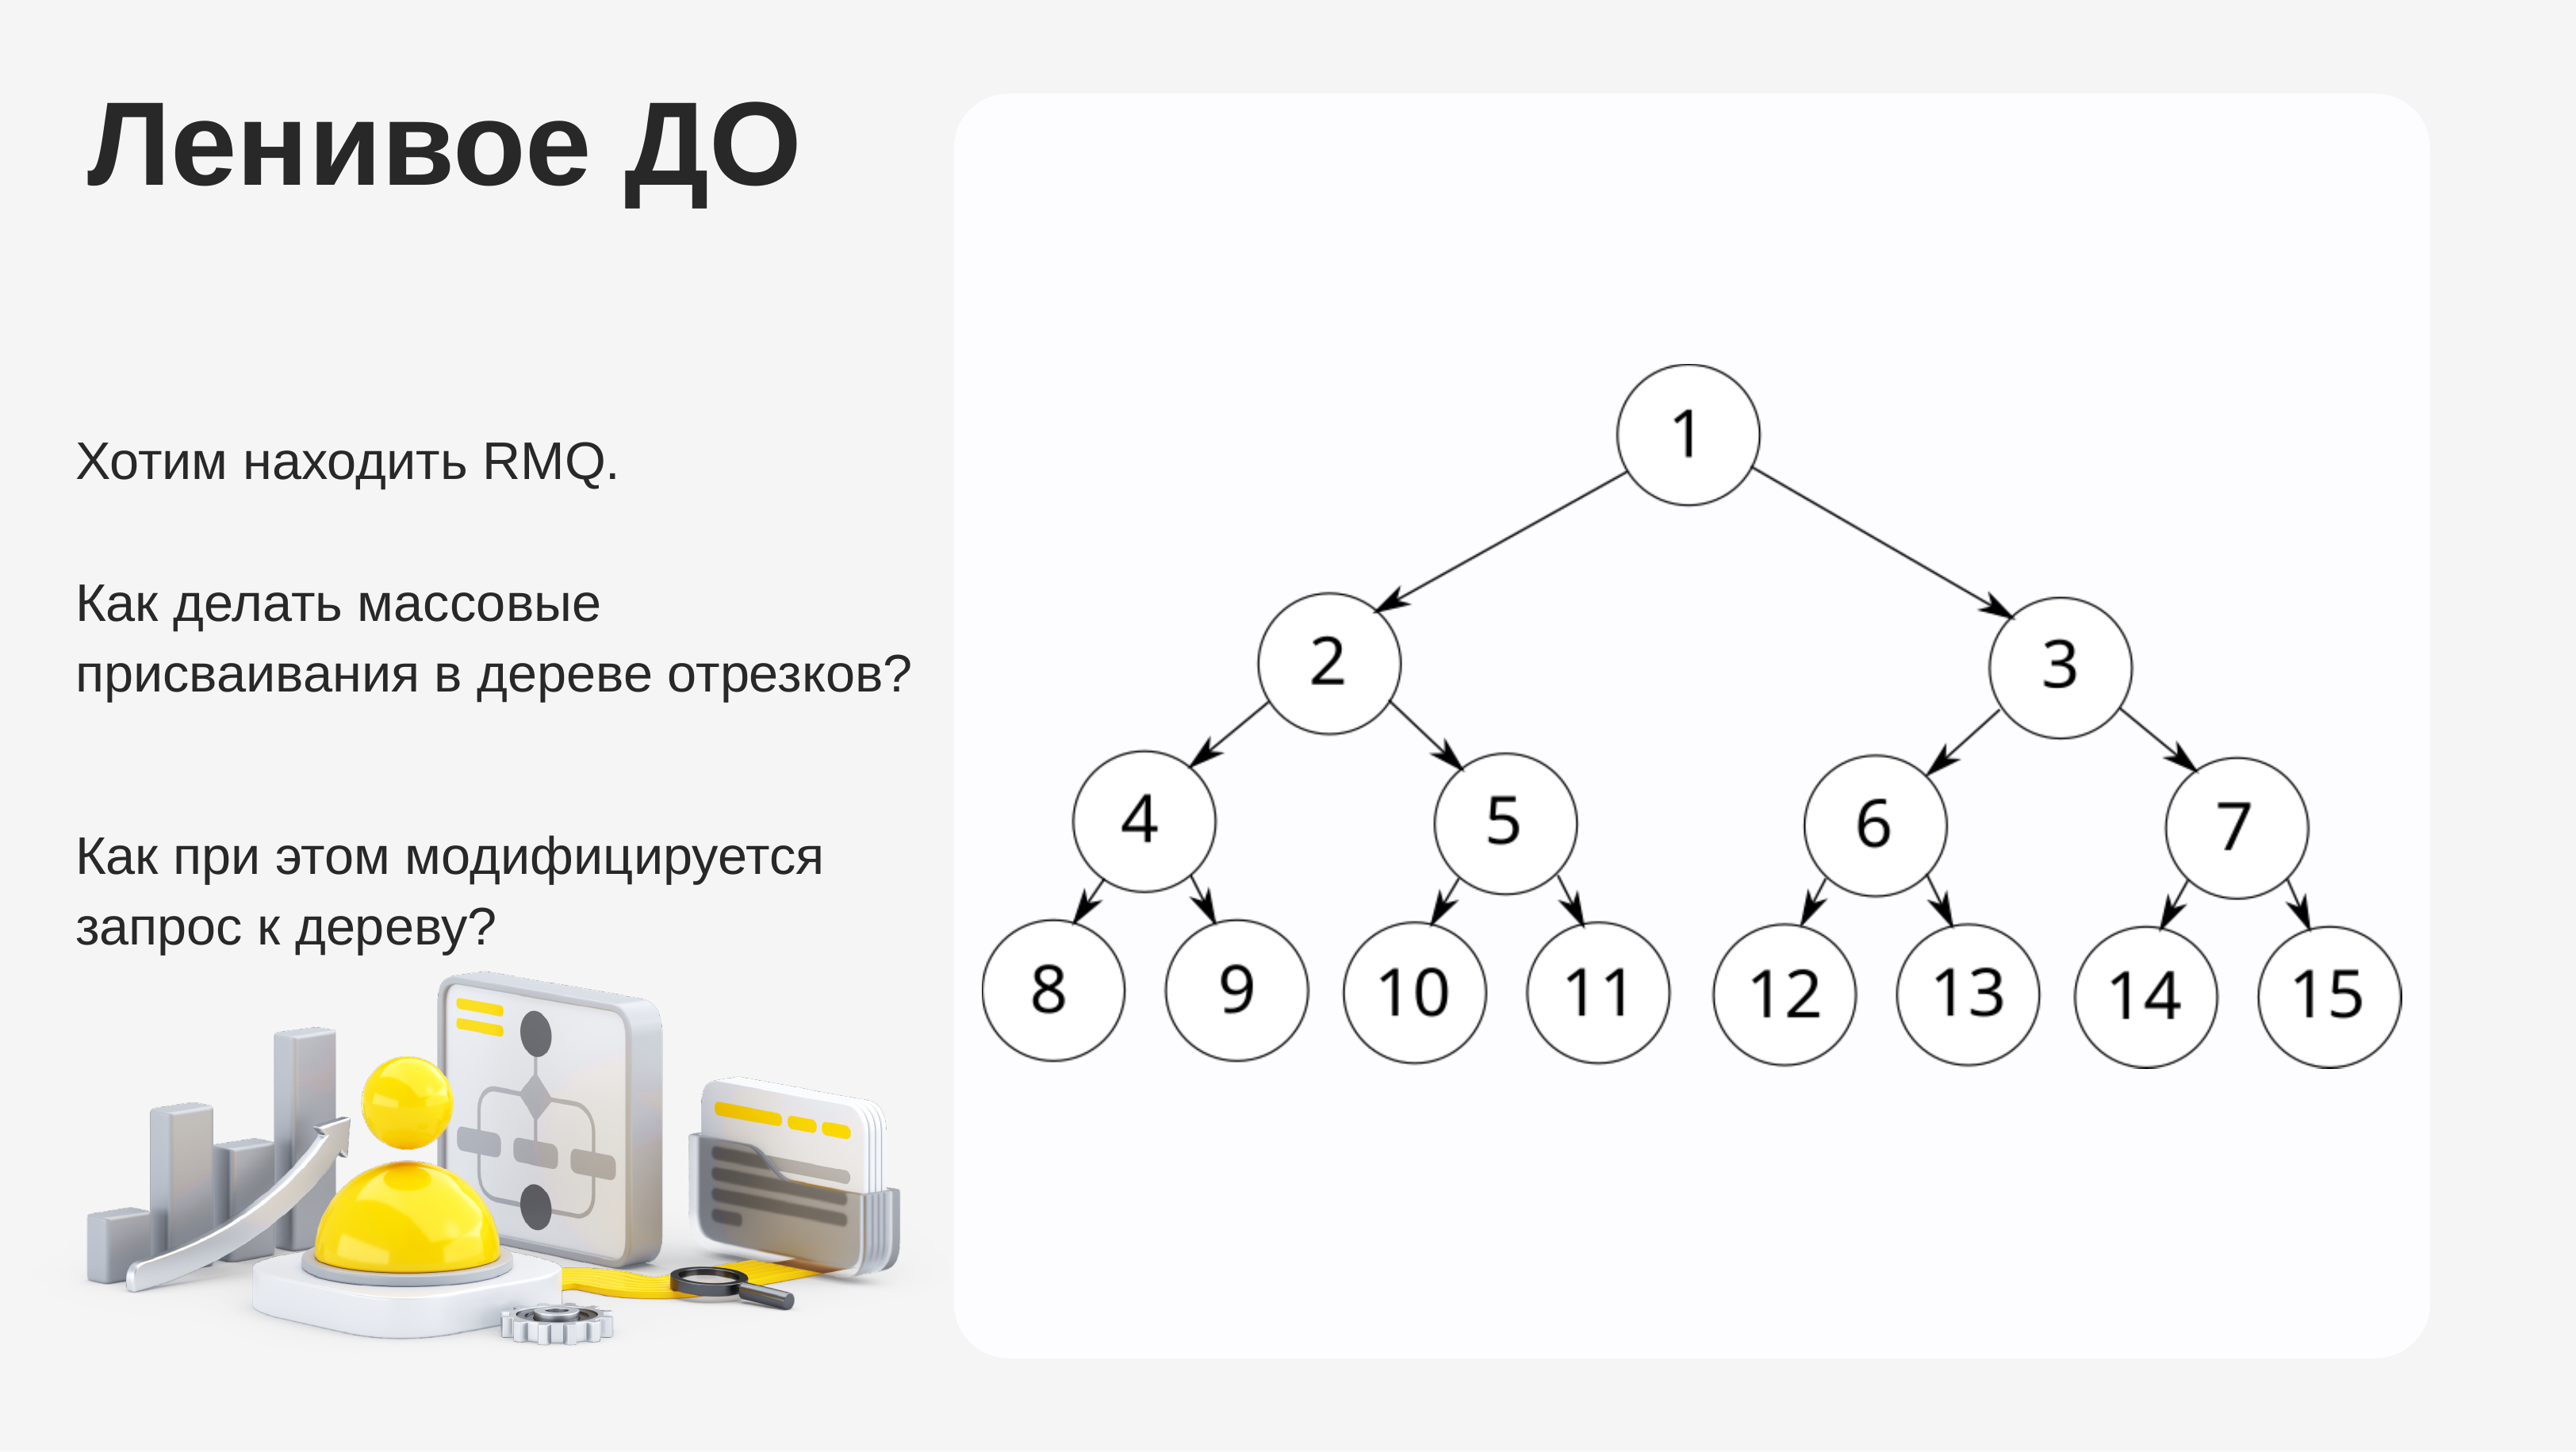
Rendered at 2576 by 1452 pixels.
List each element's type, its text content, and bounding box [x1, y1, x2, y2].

text_box [953, 93, 2431, 1358]
text_box Хотим находить RMQ. Как делать массовые присваивания в дереве отрезков? Как при этом модифицируется запрос к дереву? [75, 412, 936, 807]
picture [0, 364, 2403, 1452]
text_box Ленивое ДО [86, 66, 864, 209]
